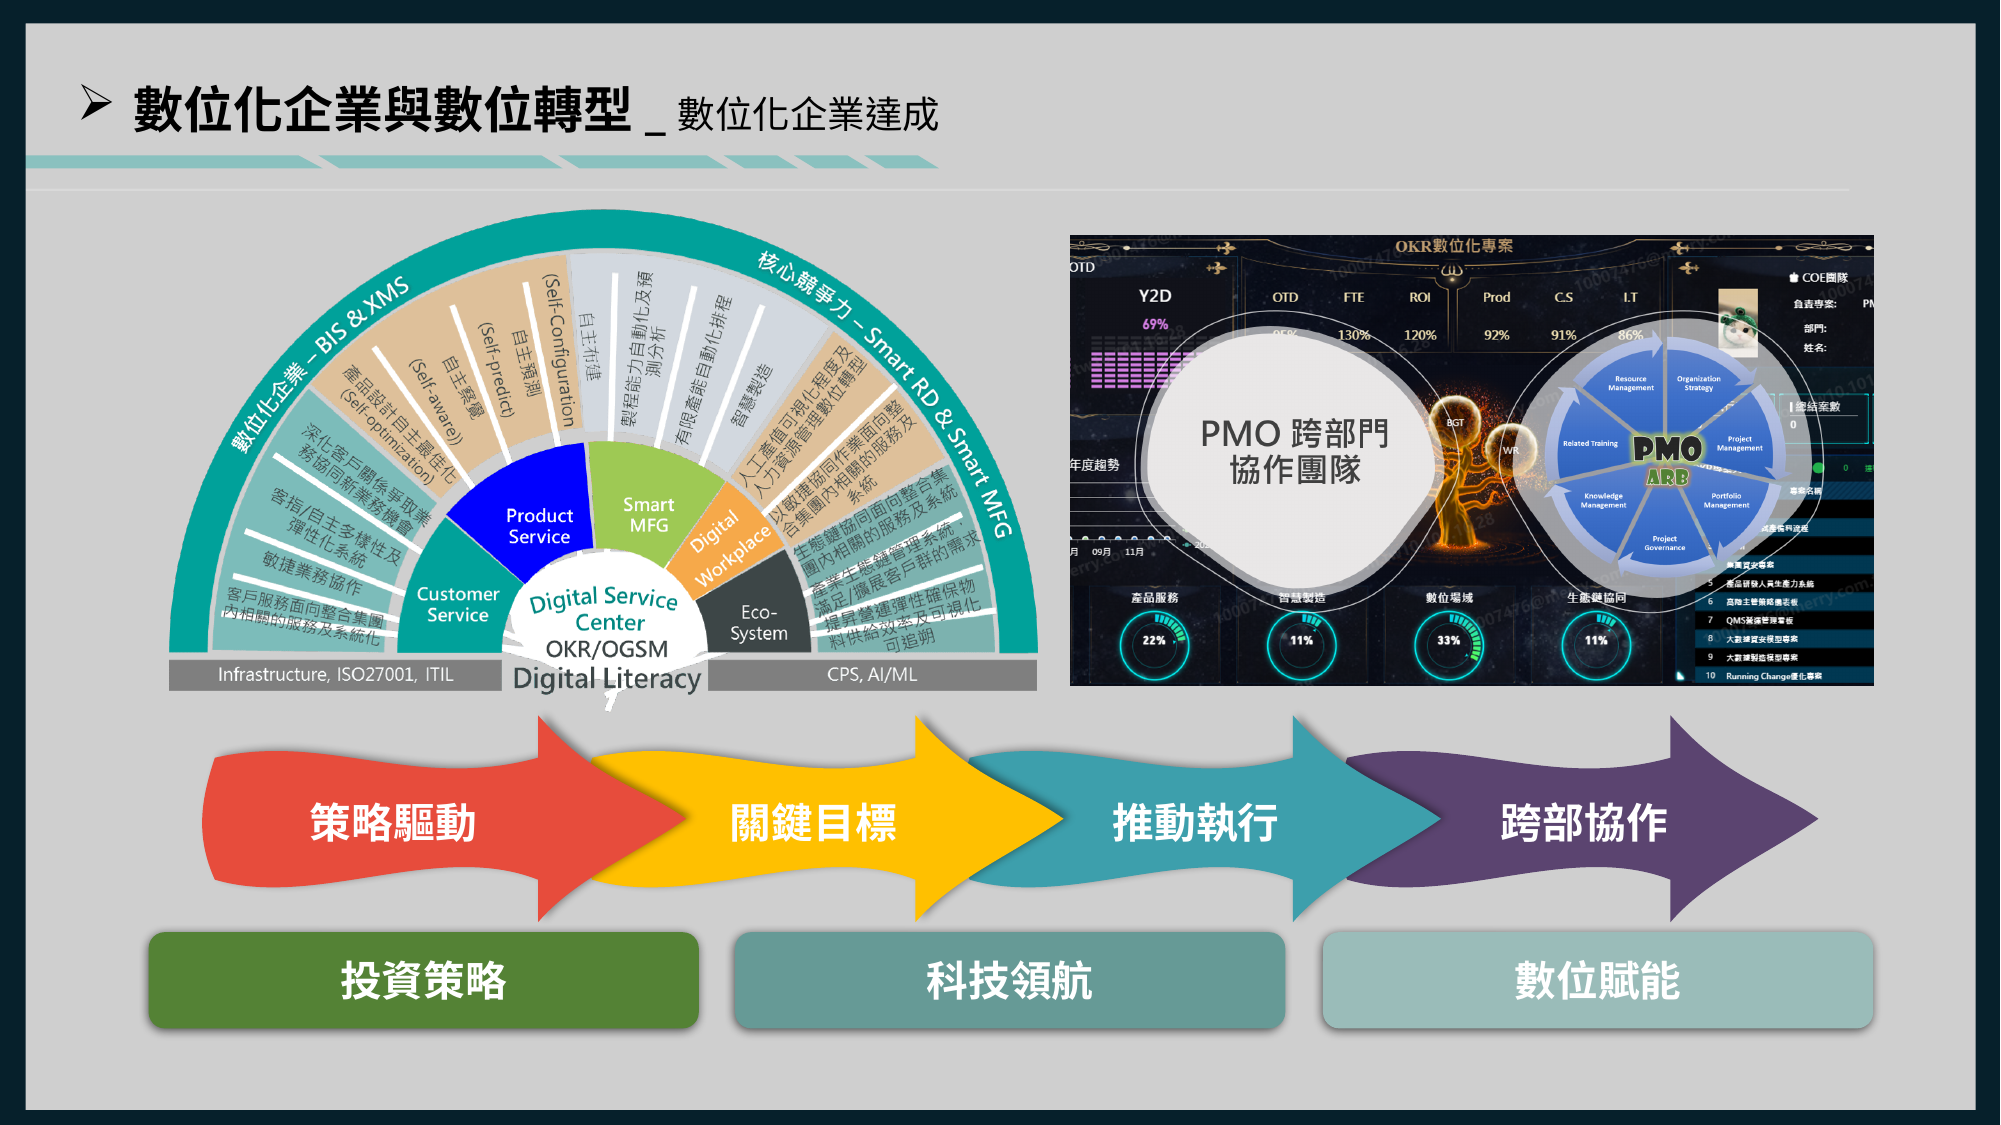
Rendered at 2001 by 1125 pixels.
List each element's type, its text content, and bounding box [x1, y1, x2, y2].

picture [1707, 673, 1715, 678]
picture [1727, 599, 1798, 608]
picture [1762, 673, 1821, 681]
text_box 科技領航 [735, 932, 1286, 1029]
text_box 數位化企業與數位轉型_數位化企業達成 [62, 71, 956, 146]
text_box [0, 0, 2000, 1125]
picture [1741, 674, 1758, 680]
text_box [27, 24, 1974, 1109]
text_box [202, 715, 1819, 923]
text_box 數位賦能 [1322, 932, 1874, 1029]
text_box 投資策略 [148, 932, 699, 1029]
picture [1727, 673, 1740, 679]
picture [1705, 633, 1715, 644]
picture [1070, 235, 1874, 686]
picture [1728, 632, 1797, 642]
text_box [0, 155, 939, 169]
picture [148, 189, 1066, 716]
